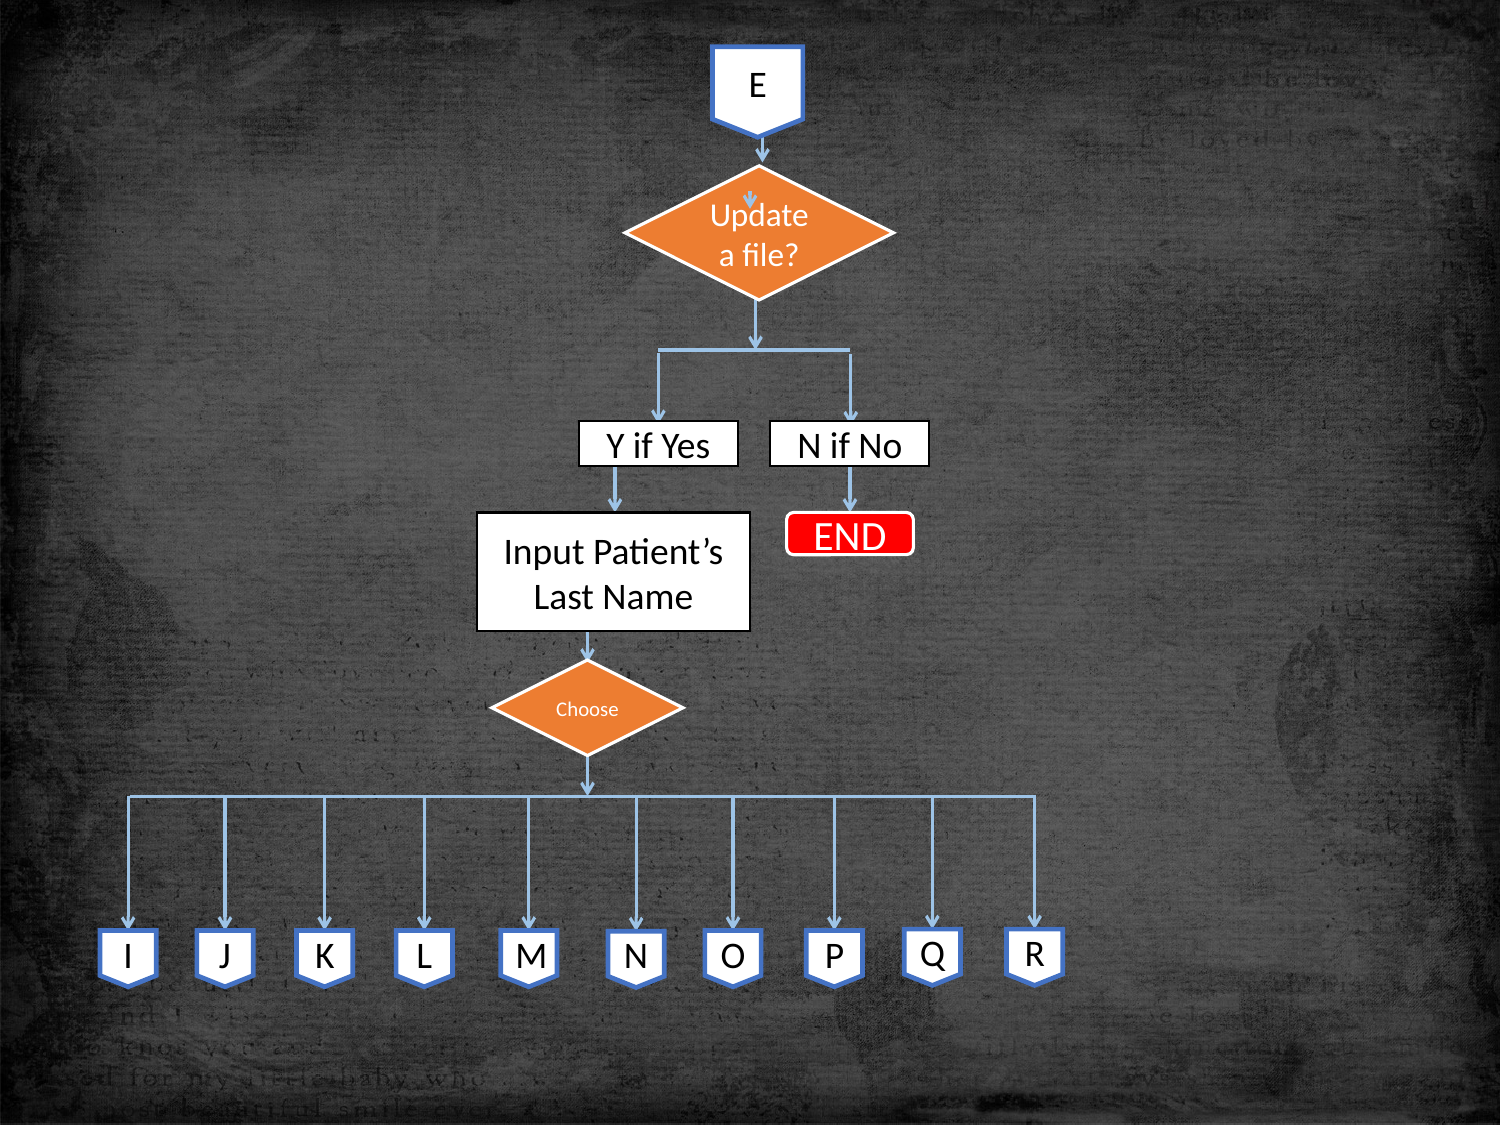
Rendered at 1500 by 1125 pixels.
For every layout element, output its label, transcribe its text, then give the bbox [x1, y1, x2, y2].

text_box Choose [488, 658, 687, 758]
text_box END [785, 510, 915, 557]
picture [0, 0, 1500, 1125]
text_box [99, 794, 1063, 988]
text_box Update a file? [621, 164, 898, 302]
text_box Input Patient’s Last Name [476, 511, 751, 632]
text_box N if No [769, 420, 930, 467]
text_box Y if Yes [578, 420, 739, 467]
text_box E [711, 45, 804, 139]
